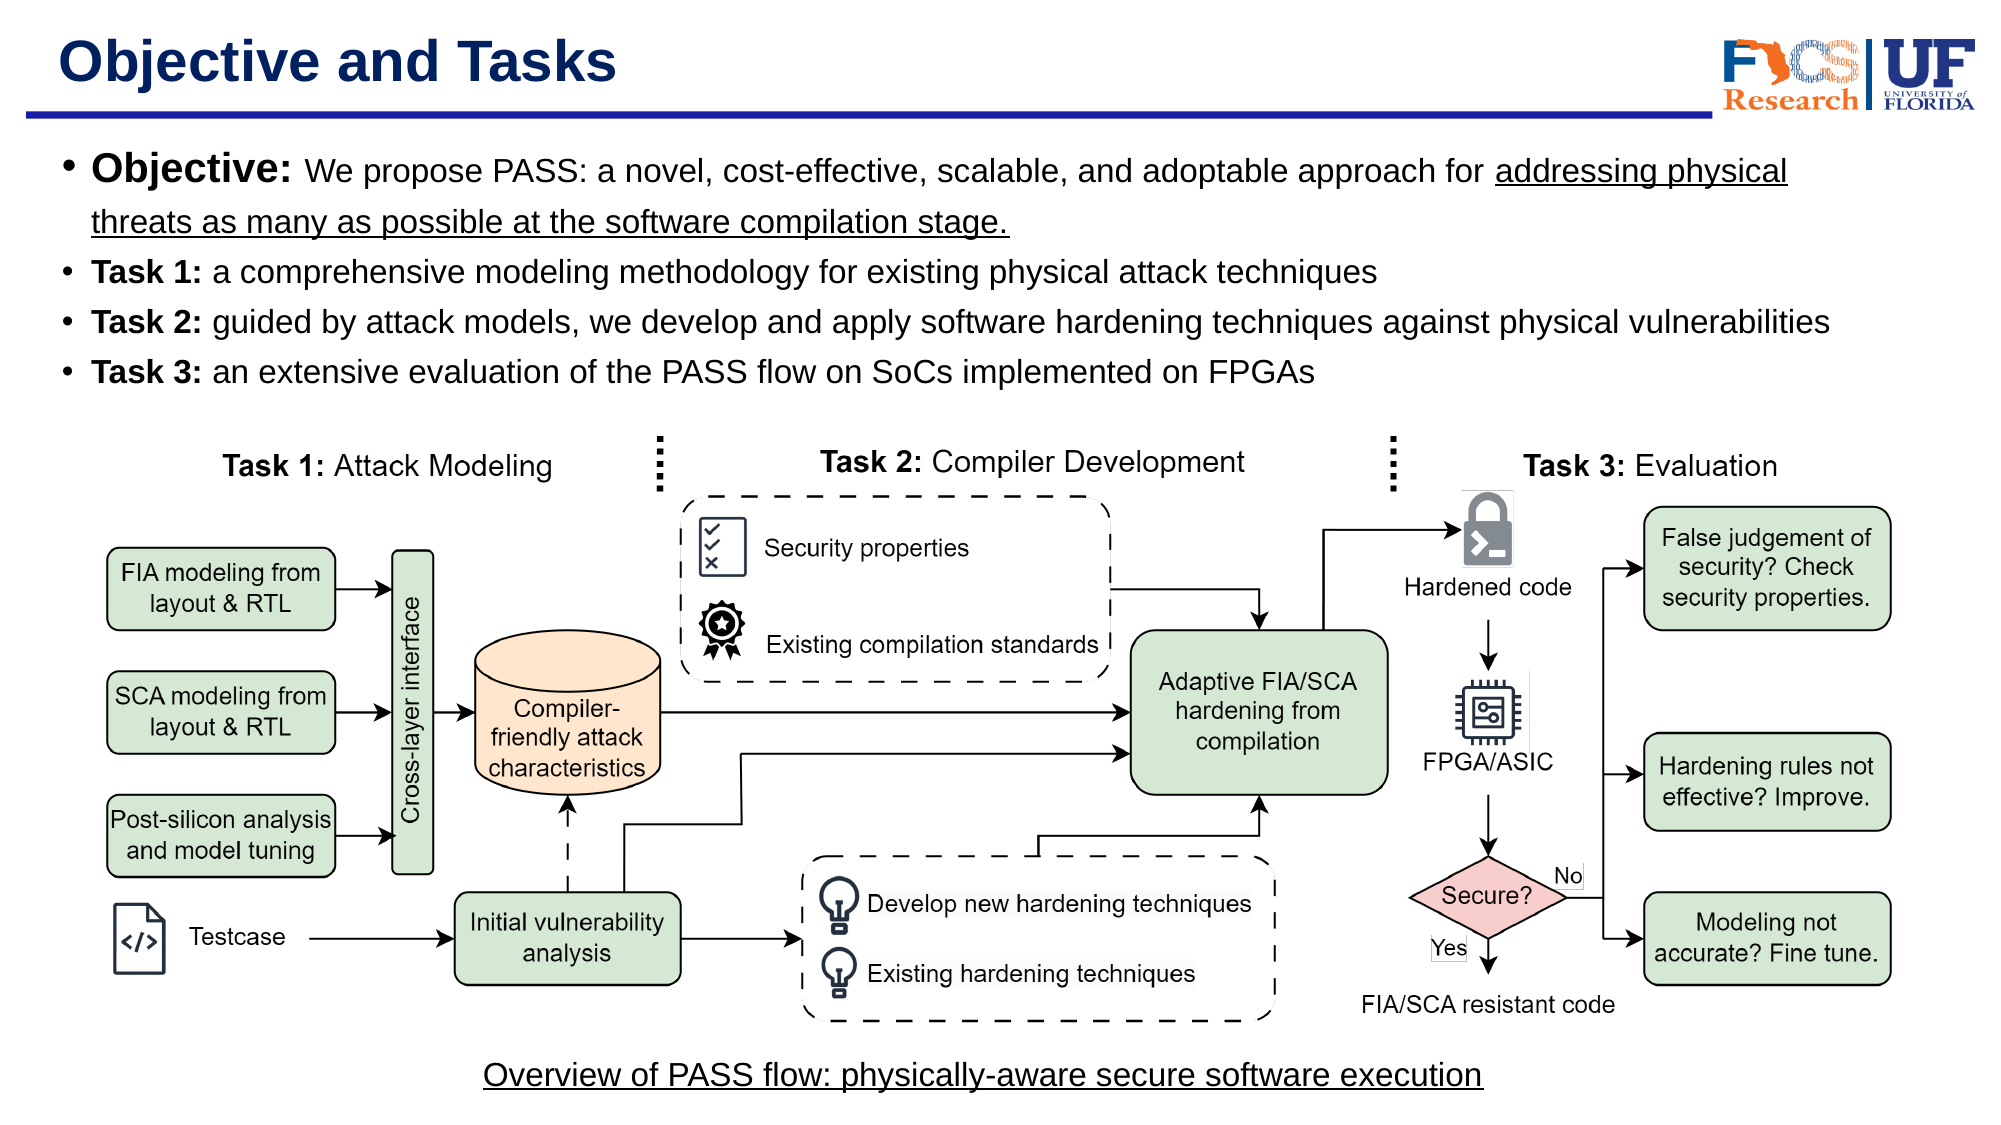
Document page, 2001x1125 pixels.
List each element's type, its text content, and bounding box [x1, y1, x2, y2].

text_box Overview of PASS flow: physically-aware secure software execution [448, 1067, 1519, 1100]
picture [1884, 39, 1975, 110]
list Objective: We propose PASS: a novel, cost-effective, scalable, and adoptable approach for addressing physical threats as many as possible at the software compilation stage. Task 1: a comprehensive modeling methodology for existing physical attack techniques Task 2: guided by attack models, we develop and apply software hardening techniques against physical vulnerabilities Task 3: an extensive evaluation of the PASS flow on SoCs implemented on FPGAs [24, 140, 1838, 391]
title Objective and Tasks [37, 4, 1599, 112]
picture [85, 406, 1915, 1059]
